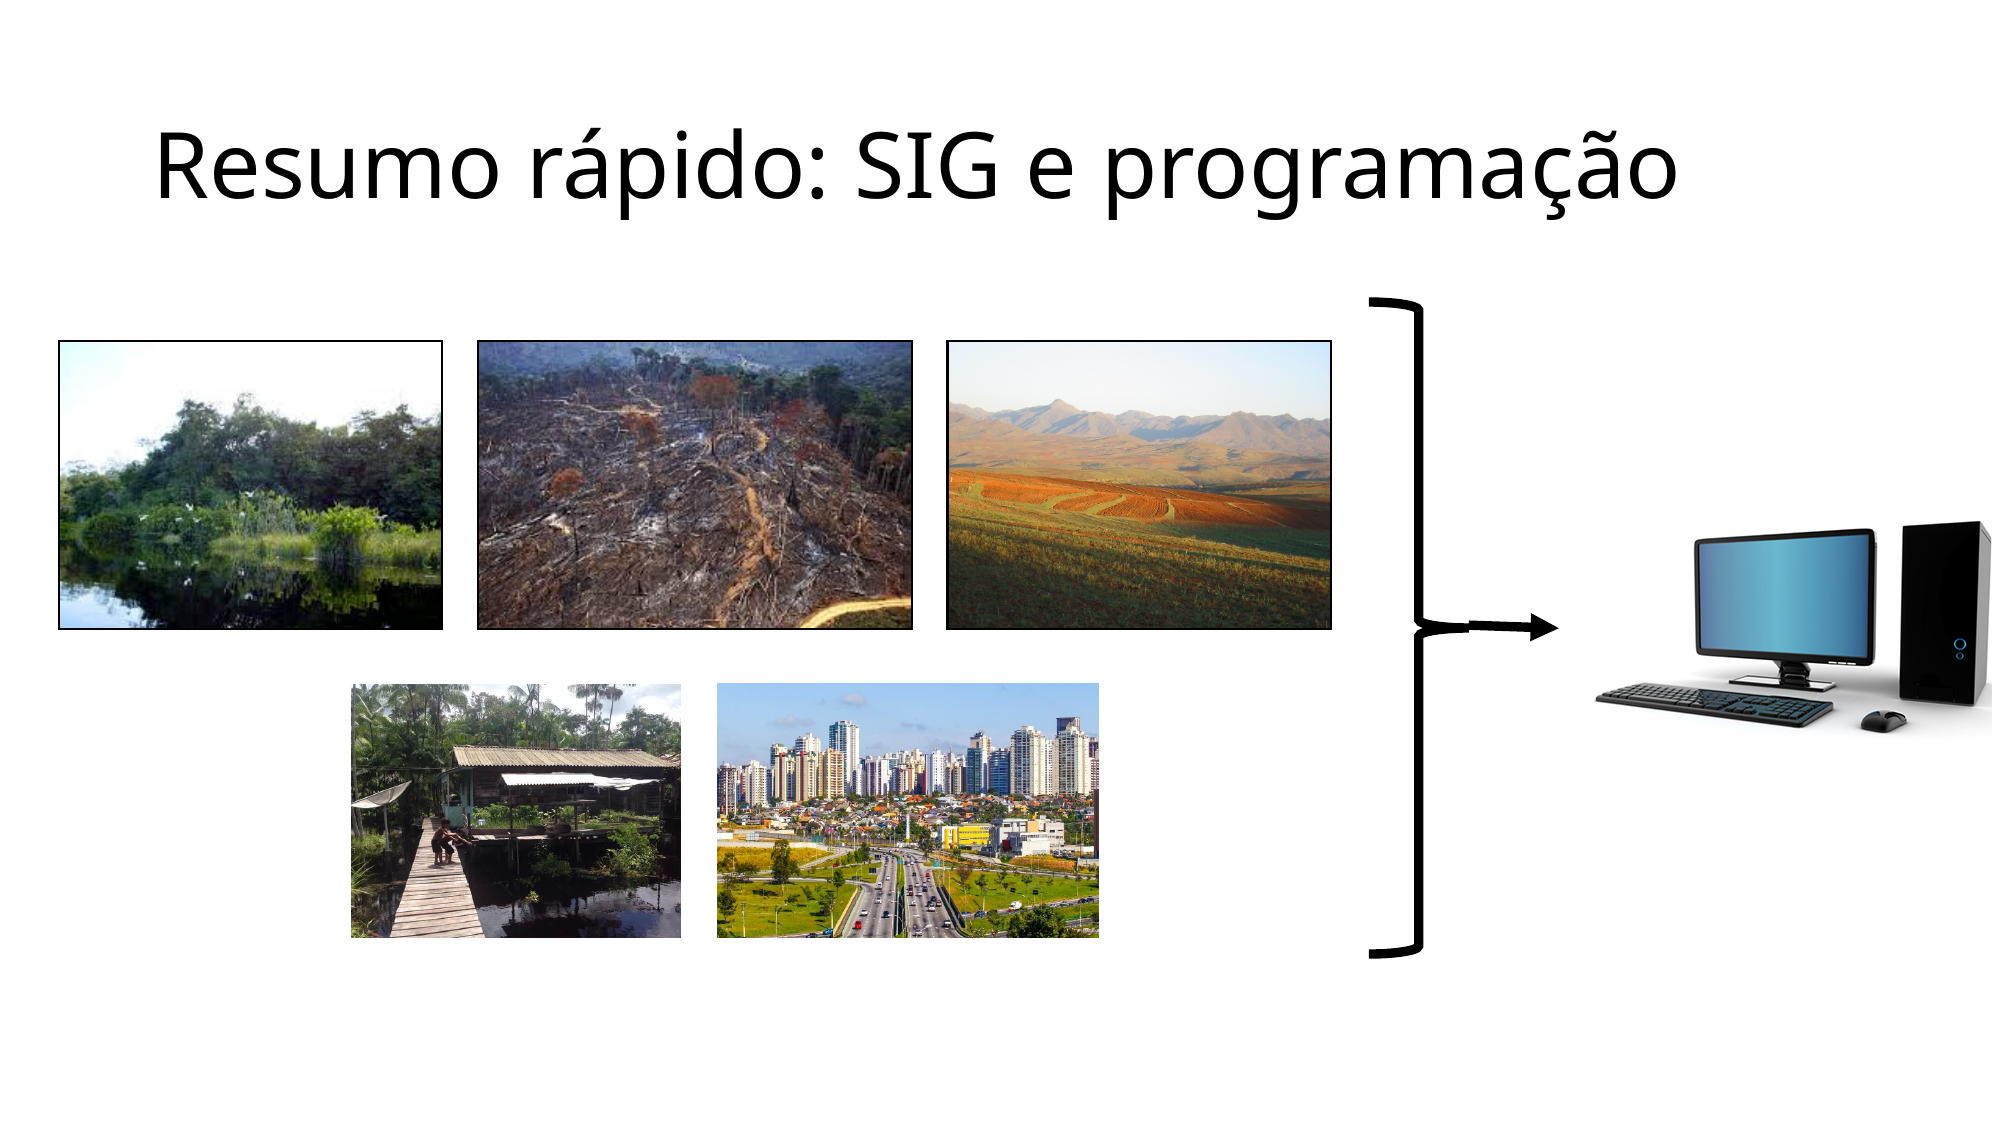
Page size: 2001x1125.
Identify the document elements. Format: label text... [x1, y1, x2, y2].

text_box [59, 342, 1330, 938]
picture [1594, 505, 1992, 750]
title Resumo rápido: SIG e programação [137, 59, 1863, 278]
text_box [1368, 301, 1559, 955]
